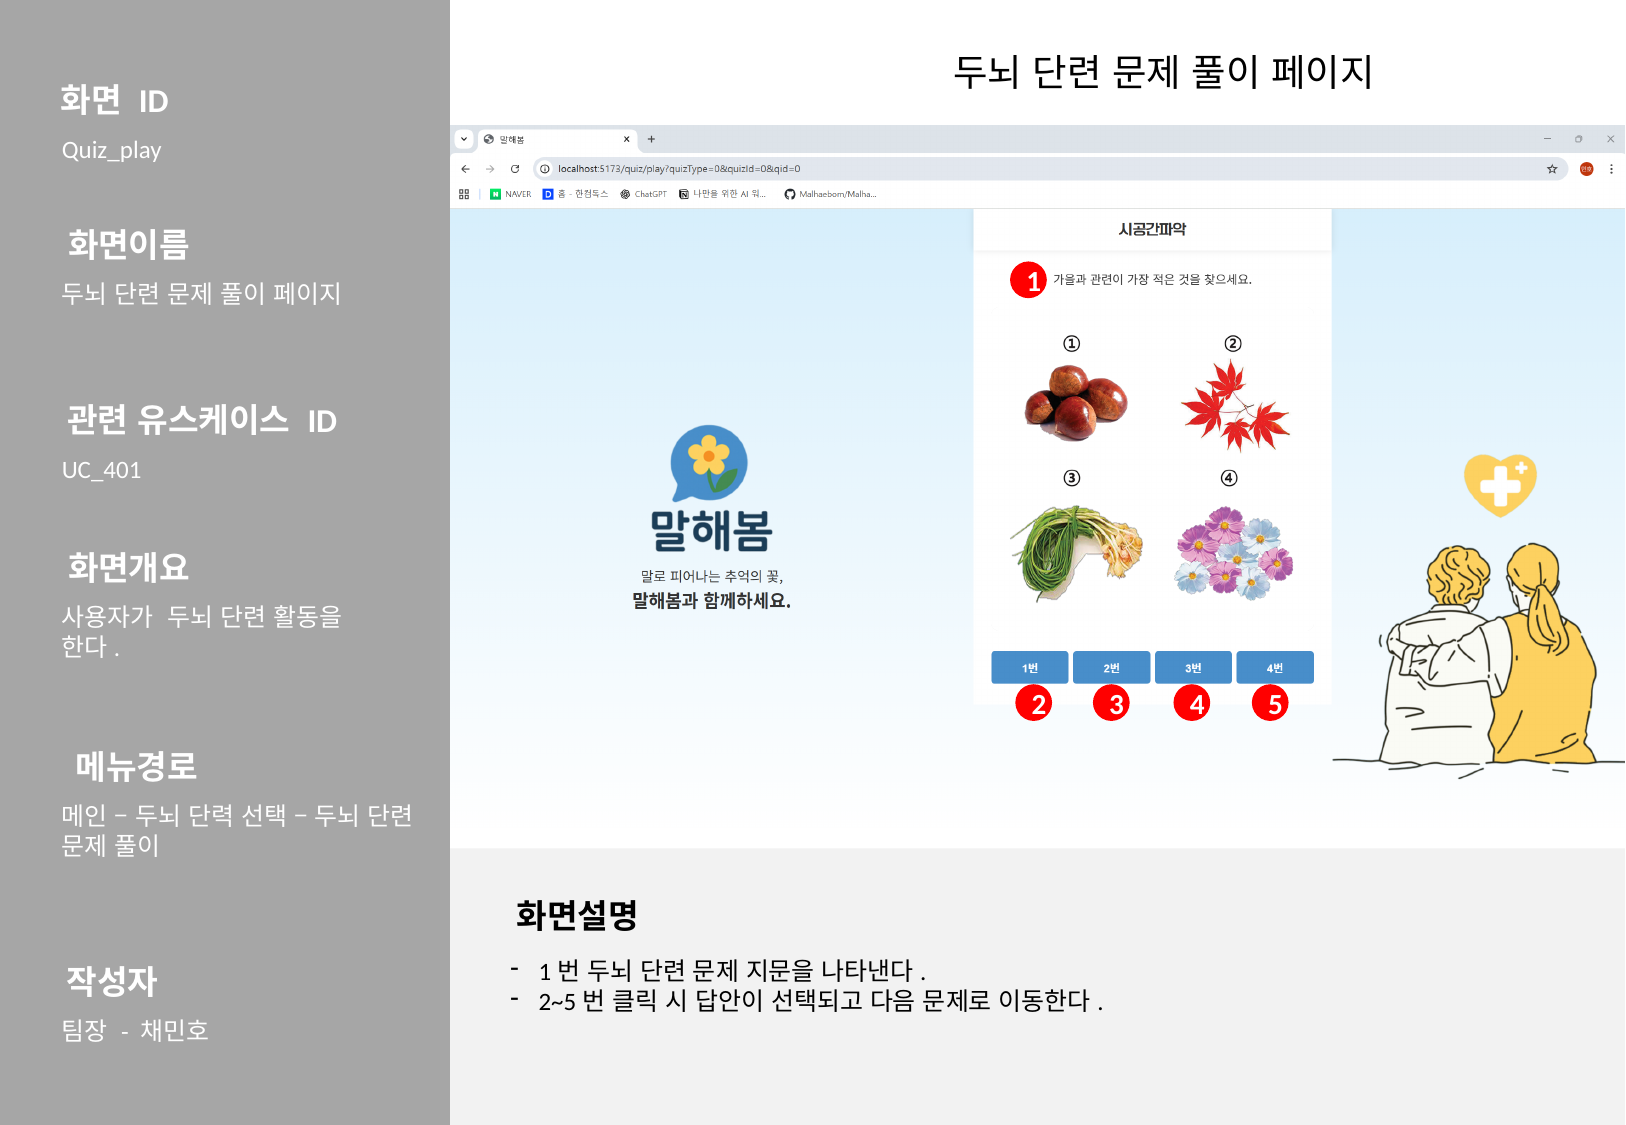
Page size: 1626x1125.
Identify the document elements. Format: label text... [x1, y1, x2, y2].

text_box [46, 953, 404, 1055]
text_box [46, 539, 404, 671]
text_box [450, 848, 1625, 1125]
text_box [46, 70, 404, 172]
picture [449, 125, 1625, 828]
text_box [46, 390, 404, 492]
text_box 1번 두뇌 단련 문제 지문을 나타낸다. 2~5번 클릭 시 답안이 선택되고 다음 문제로 이동한다. [495, 948, 1593, 1024]
text_box 두뇌 단련 문제 풀이 페이지 [938, 41, 1391, 101]
text_box [0, 0, 450, 1125]
text_box 화면설명 [501, 887, 654, 943]
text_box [46, 738, 437, 870]
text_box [46, 215, 404, 317]
